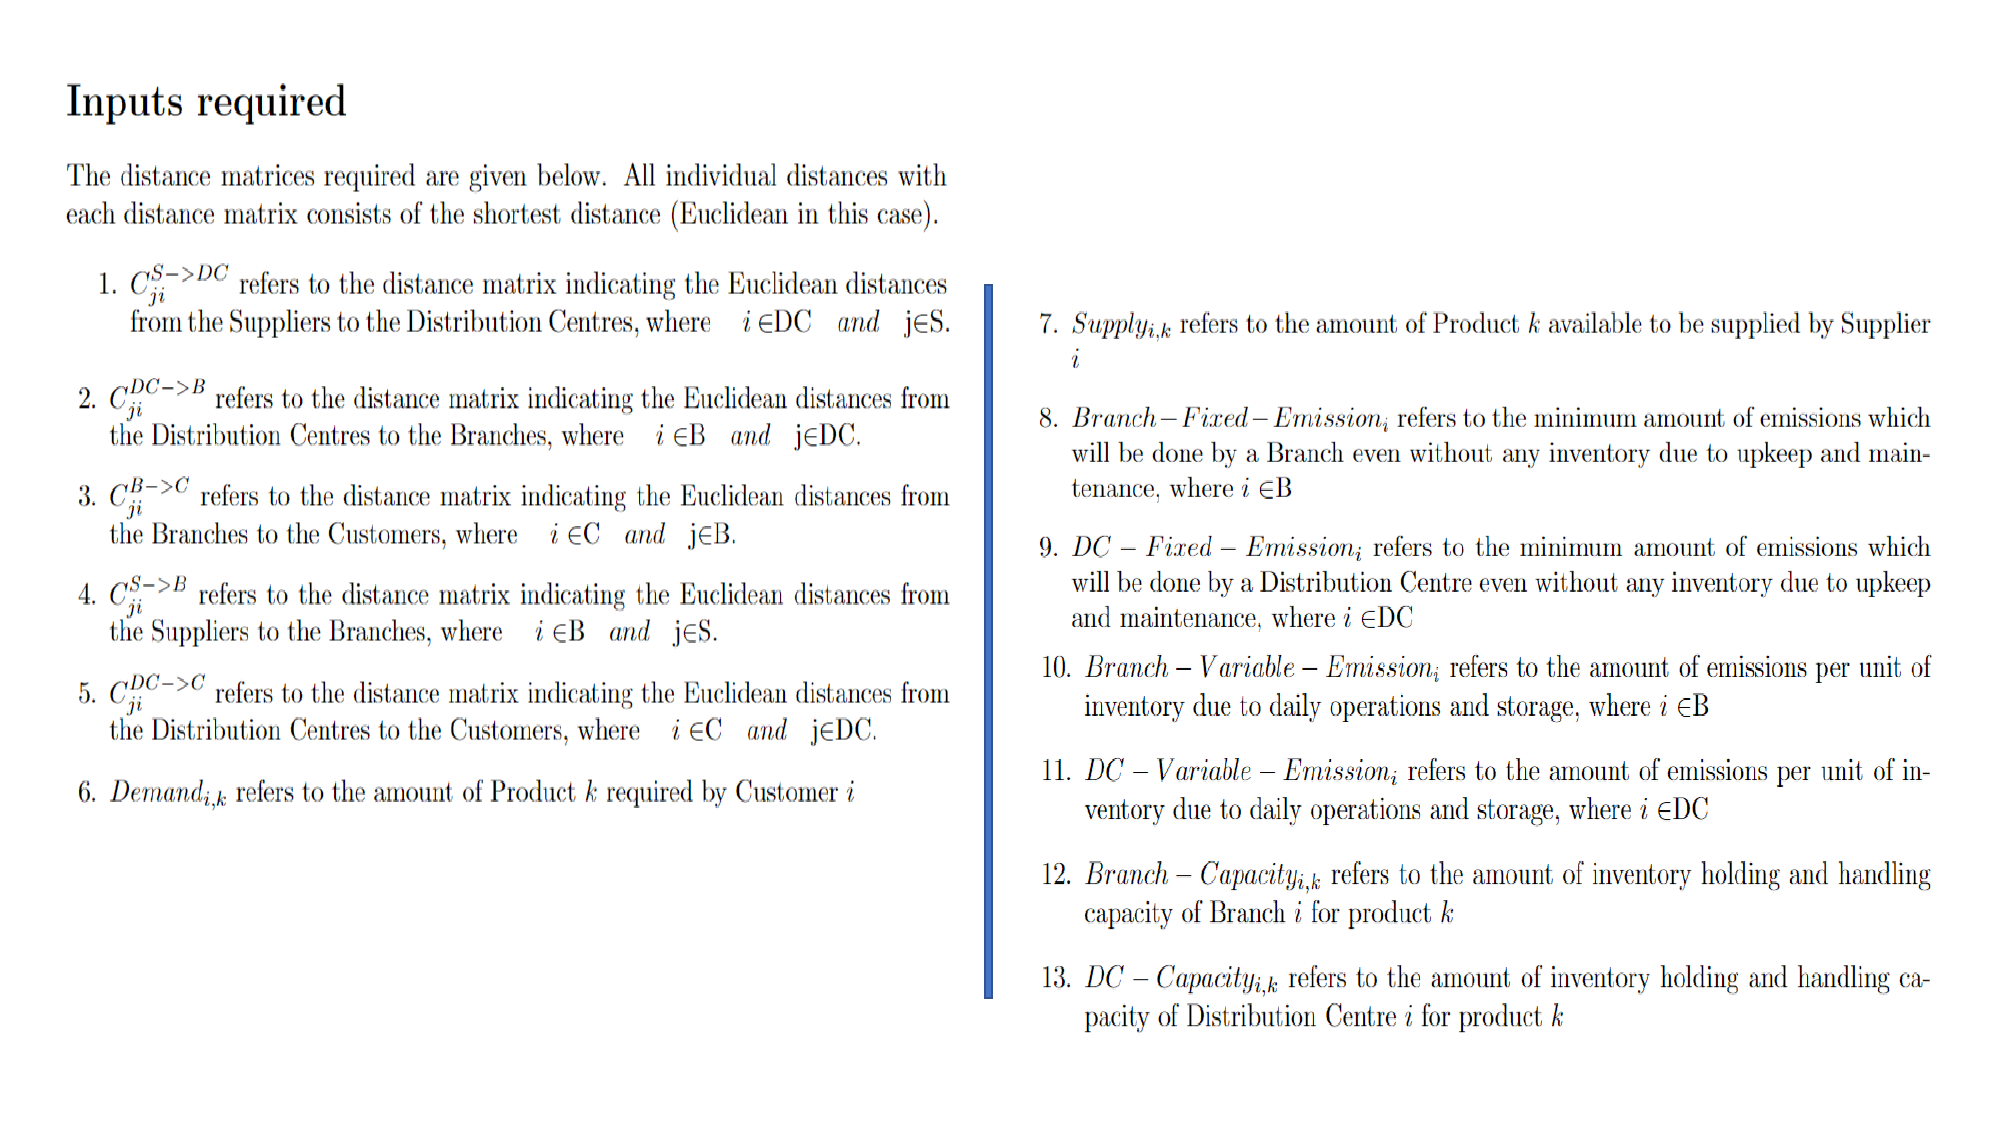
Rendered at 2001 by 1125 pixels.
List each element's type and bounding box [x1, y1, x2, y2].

picture [58, 67, 956, 824]
text_box [984, 284, 993, 999]
picture [1034, 294, 1957, 1057]
